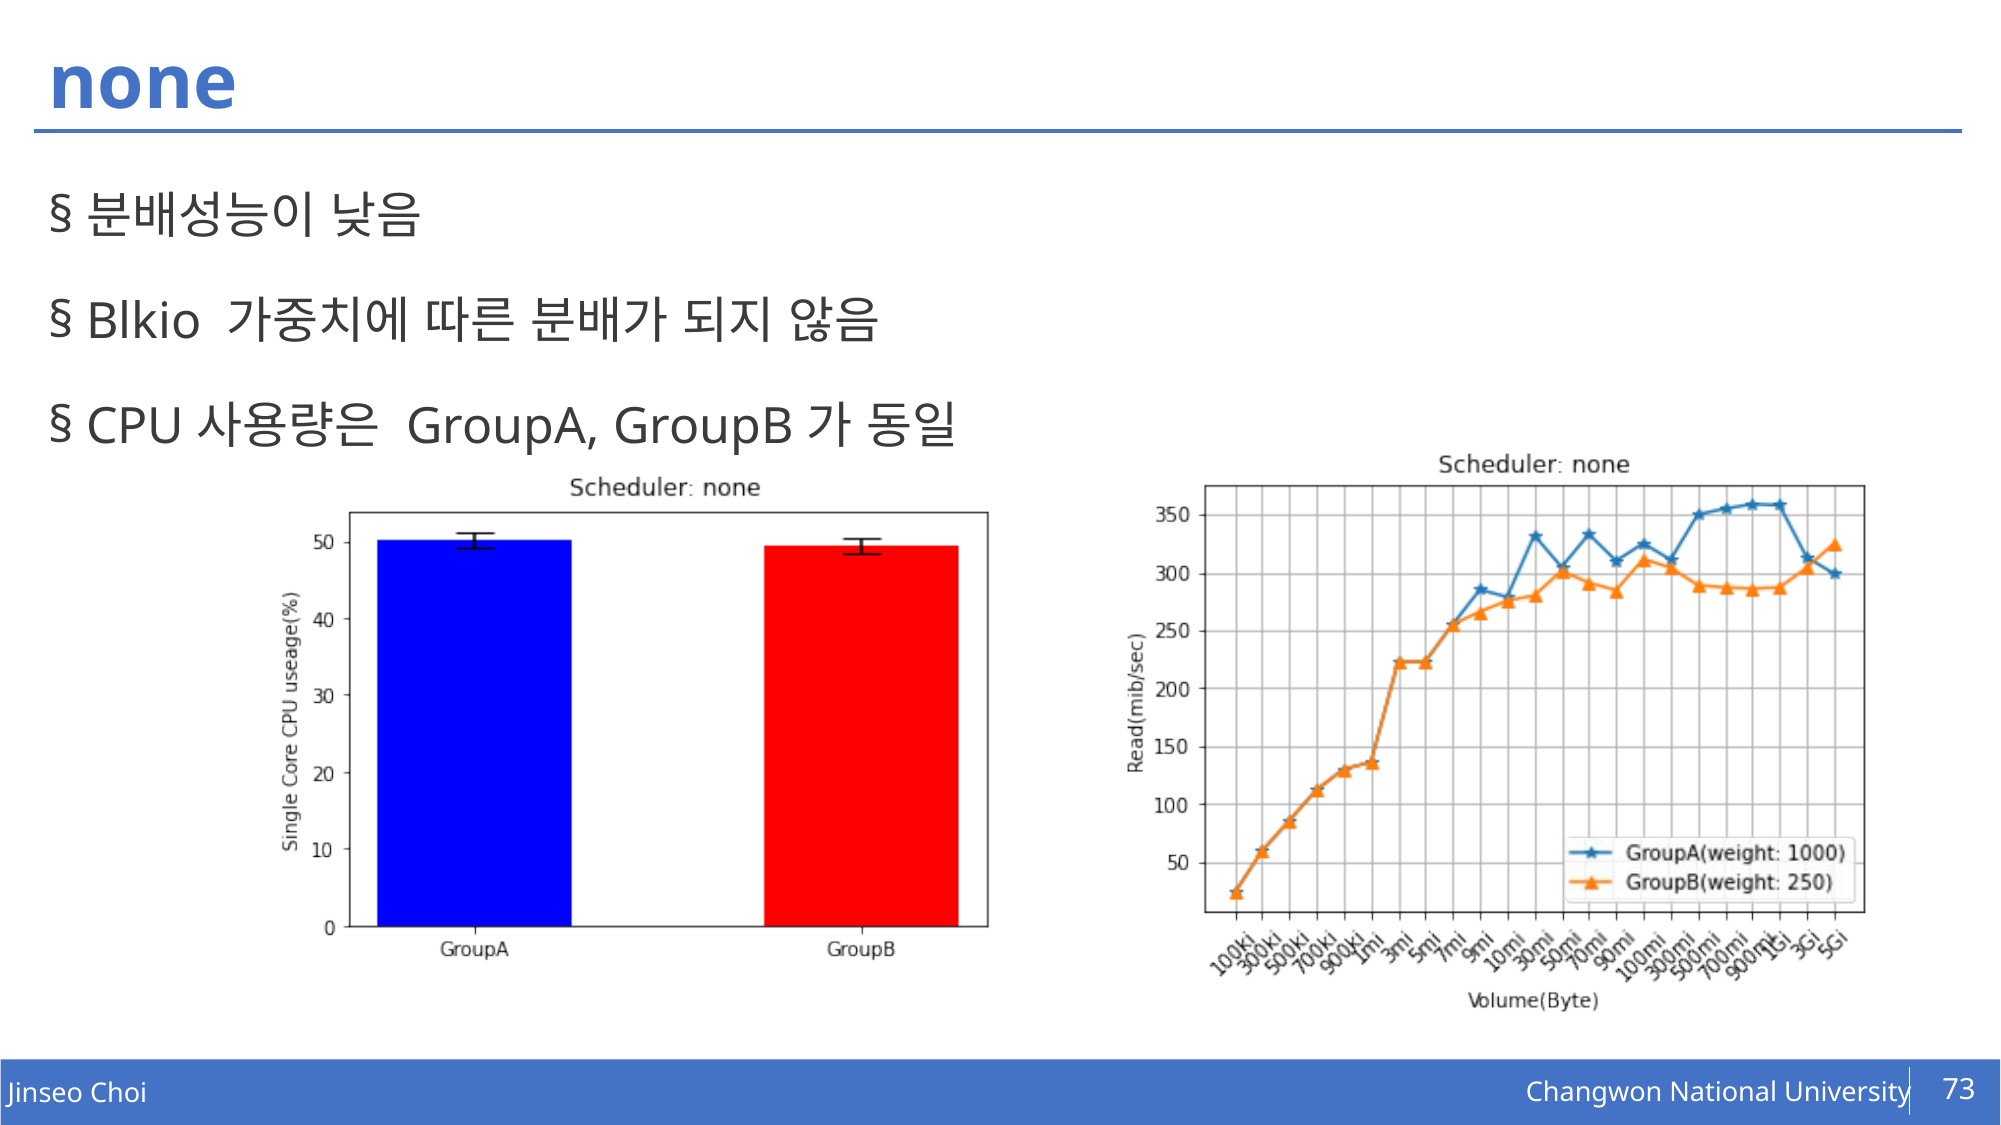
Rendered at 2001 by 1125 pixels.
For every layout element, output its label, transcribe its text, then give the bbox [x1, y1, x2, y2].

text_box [243, 463, 1008, 973]
list 분배성능이 낮음 Blkio 가중치에 따른 분배가 되지 않음 CPU사용량은 GroupA, GroupB가 동일 [33, 152, 1963, 997]
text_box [1112, 440, 1878, 1026]
title none [33, 27, 1963, 143]
slide_number 73 [1922, 1060, 1996, 1121]
